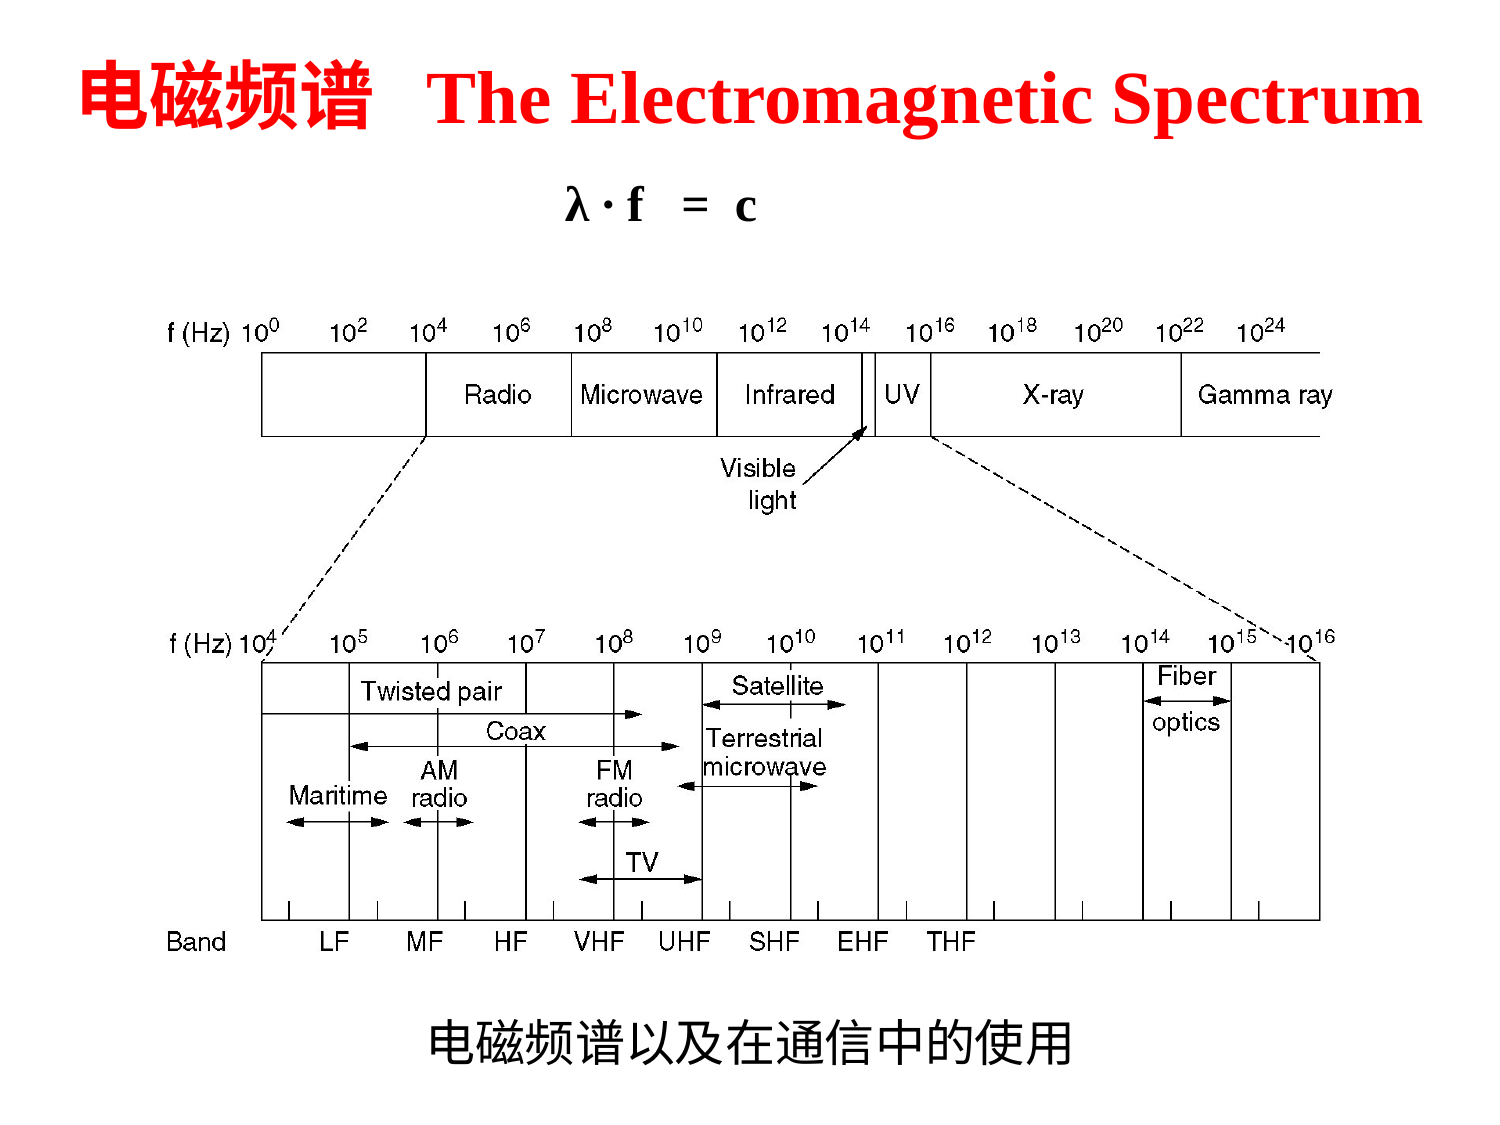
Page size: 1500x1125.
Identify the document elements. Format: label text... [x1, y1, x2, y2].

list 电磁频谱以及在通信中的使用 [0, 1004, 1500, 1100]
text_box λ ∙ f = c [361, 163, 961, 259]
title 电磁频谱 The Electromagnetic Spectrum [0, 0, 1500, 188]
picture [164, 306, 1335, 957]
